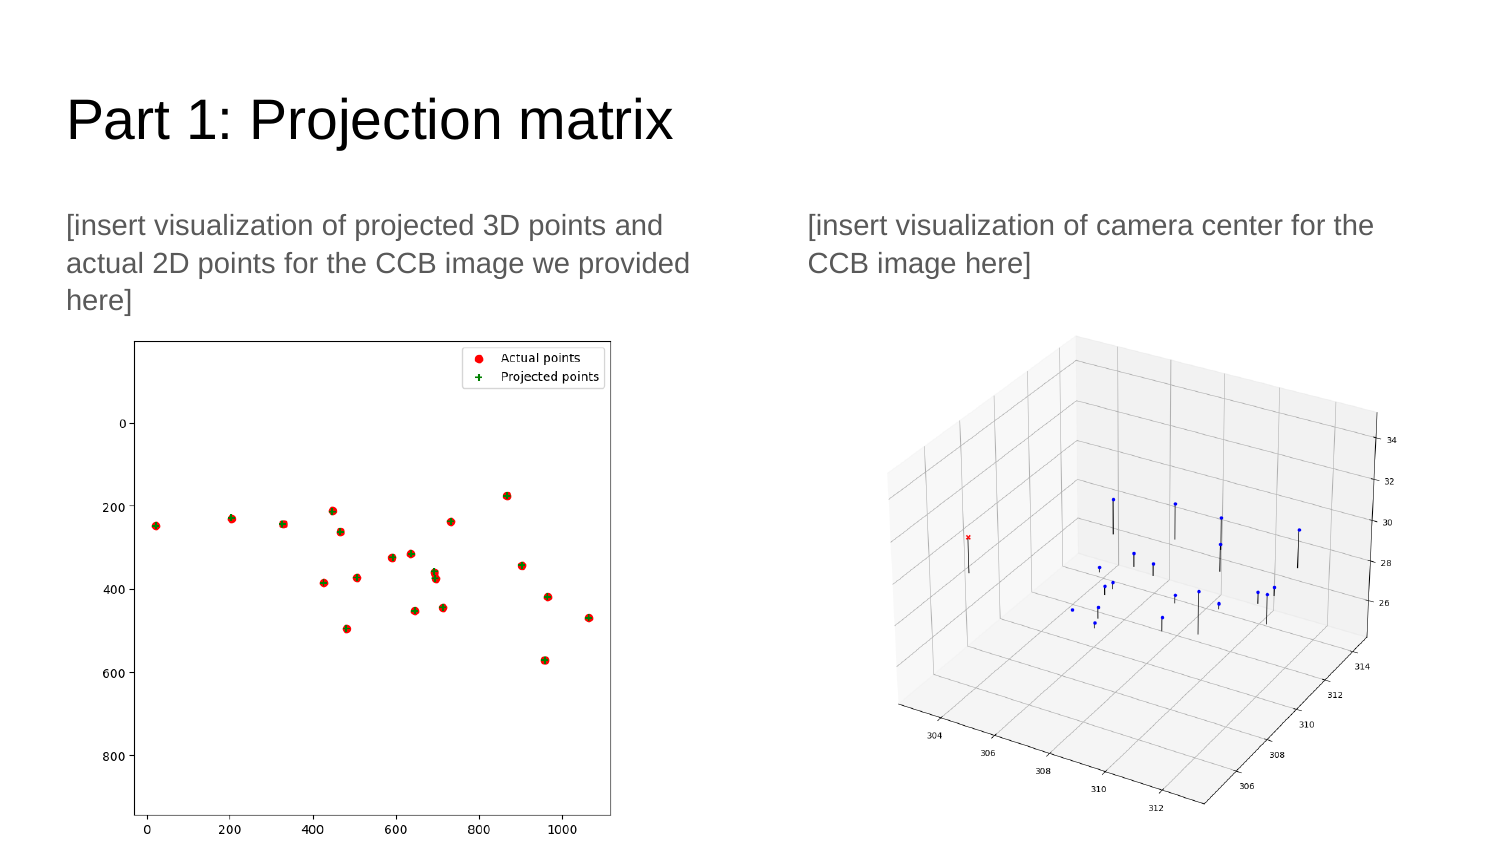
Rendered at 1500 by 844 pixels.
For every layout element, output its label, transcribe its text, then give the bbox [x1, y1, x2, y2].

title Part 1: Projection matrix [51, 72, 1449, 167]
picture [851, 287, 1407, 844]
list [insert visualization of projected 3D points and actual 2D points for the CCB image we provided here] [51, 189, 708, 750]
list [insert visualization of camera center for the CCB image here] [792, 189, 1449, 750]
picture [92, 333, 618, 844]
